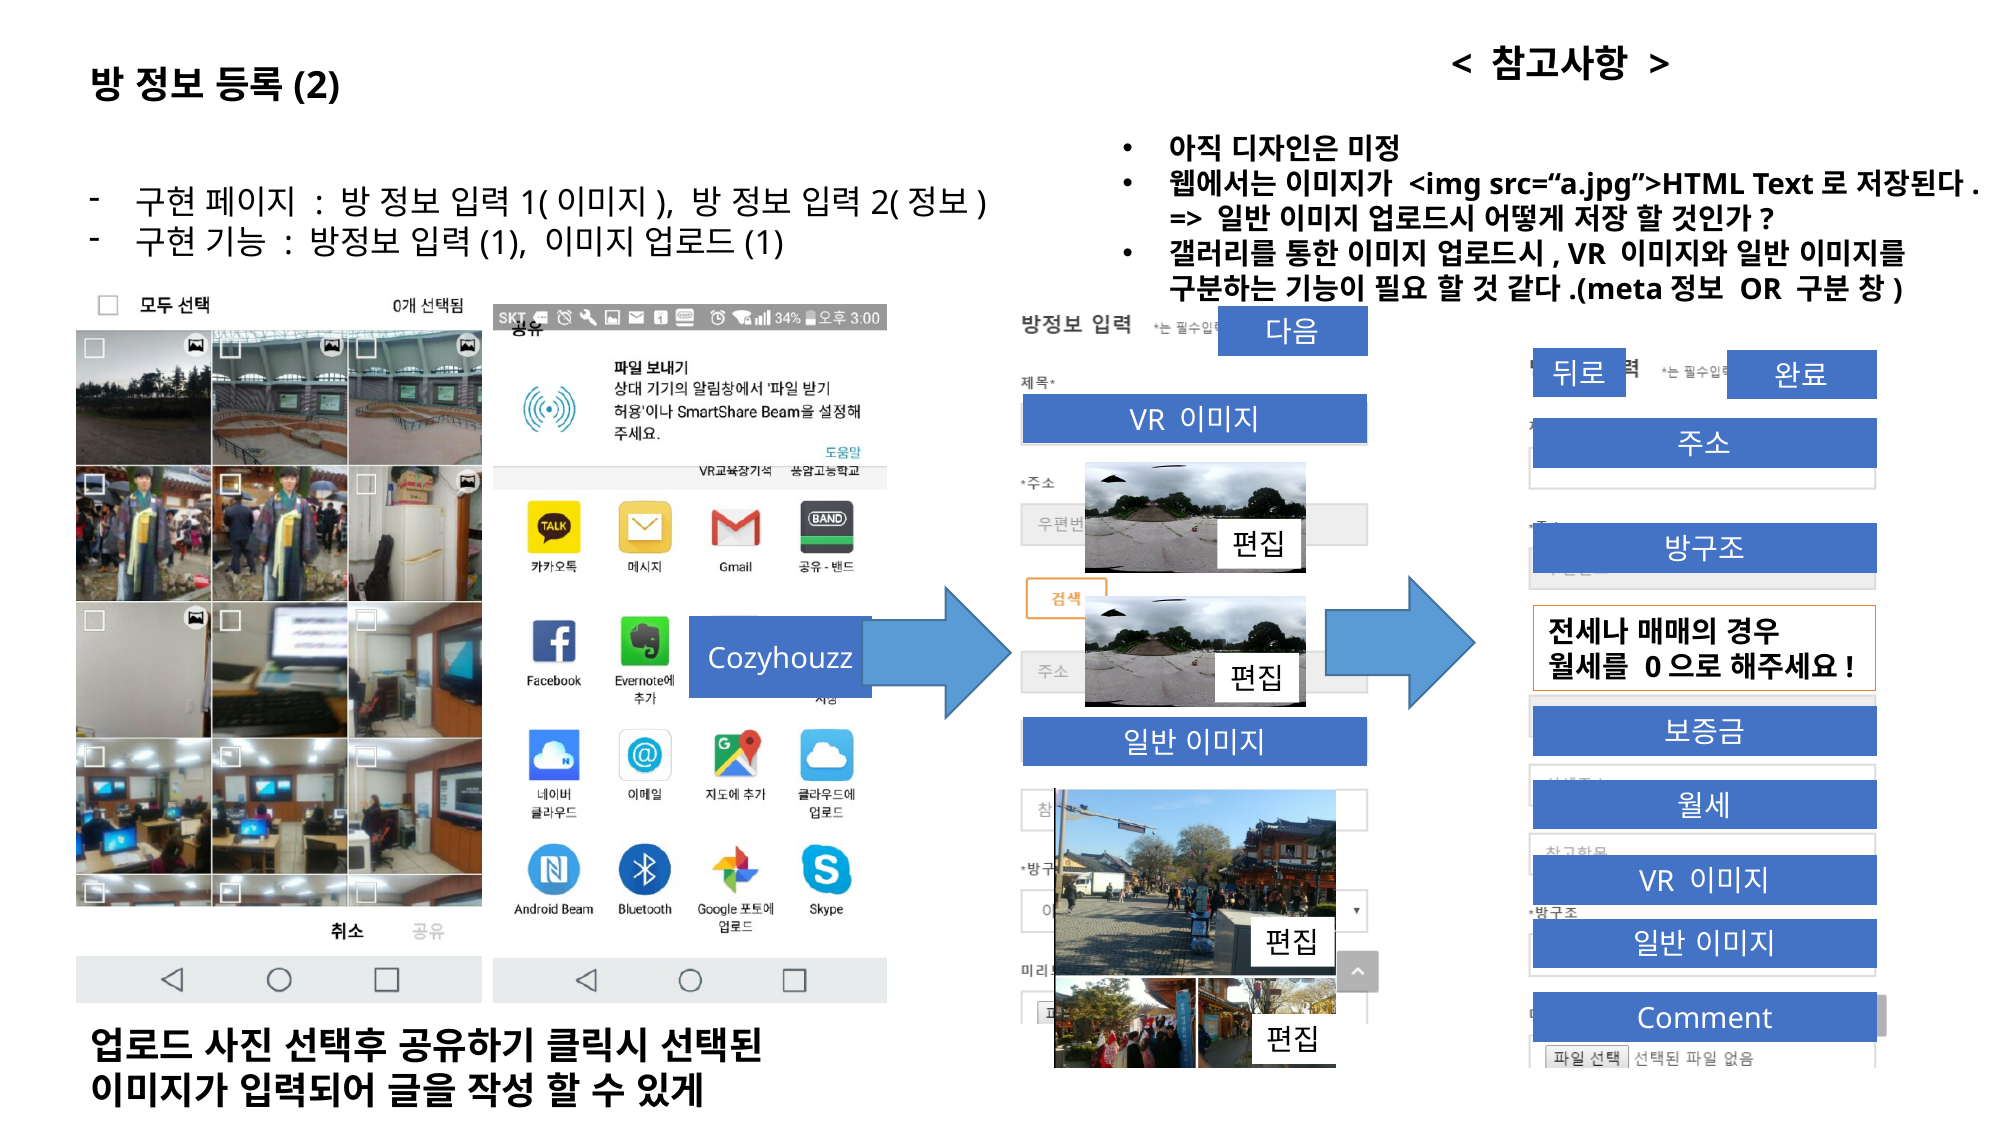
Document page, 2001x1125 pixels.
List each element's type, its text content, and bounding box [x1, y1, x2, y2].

text_box 방 정보 등록(2) [76, 53, 861, 114]
text_box [1407, 575, 1477, 711]
picture [493, 304, 887, 1003]
text_box 구현 페이지 : 방 정보 입력1(이미지), 방 정보 입력2(정보) 구현 기능 : 방정보 입력(1), 이미지 업로드(1) [74, 174, 1075, 269]
picture [986, 270, 1407, 1071]
picture [75, 280, 482, 1003]
text_box 업로드 사진 선택후 공유하기 클릭시 선택된 이미지가 입력되어 글을 작성 할 수 있게 [76, 1014, 861, 1120]
text_box < 참고사항 > 아직 디자인은 미정 웹에서는 이미지가 <img src=“a.jpg”>HTML Text로 저장된다. => 일반 이미지 업로드시 어떻게 저장 할 것인가? 갤러리를 통한 이미지 업로드시, VR 이미지와 일반 이미지를 구분하는 기능이 필요 할 것 같다.(meta정보 OR 구분 창) [1107, 32, 2000, 313]
picture [1494, 314, 1915, 1068]
text_box [887, 585, 986, 721]
